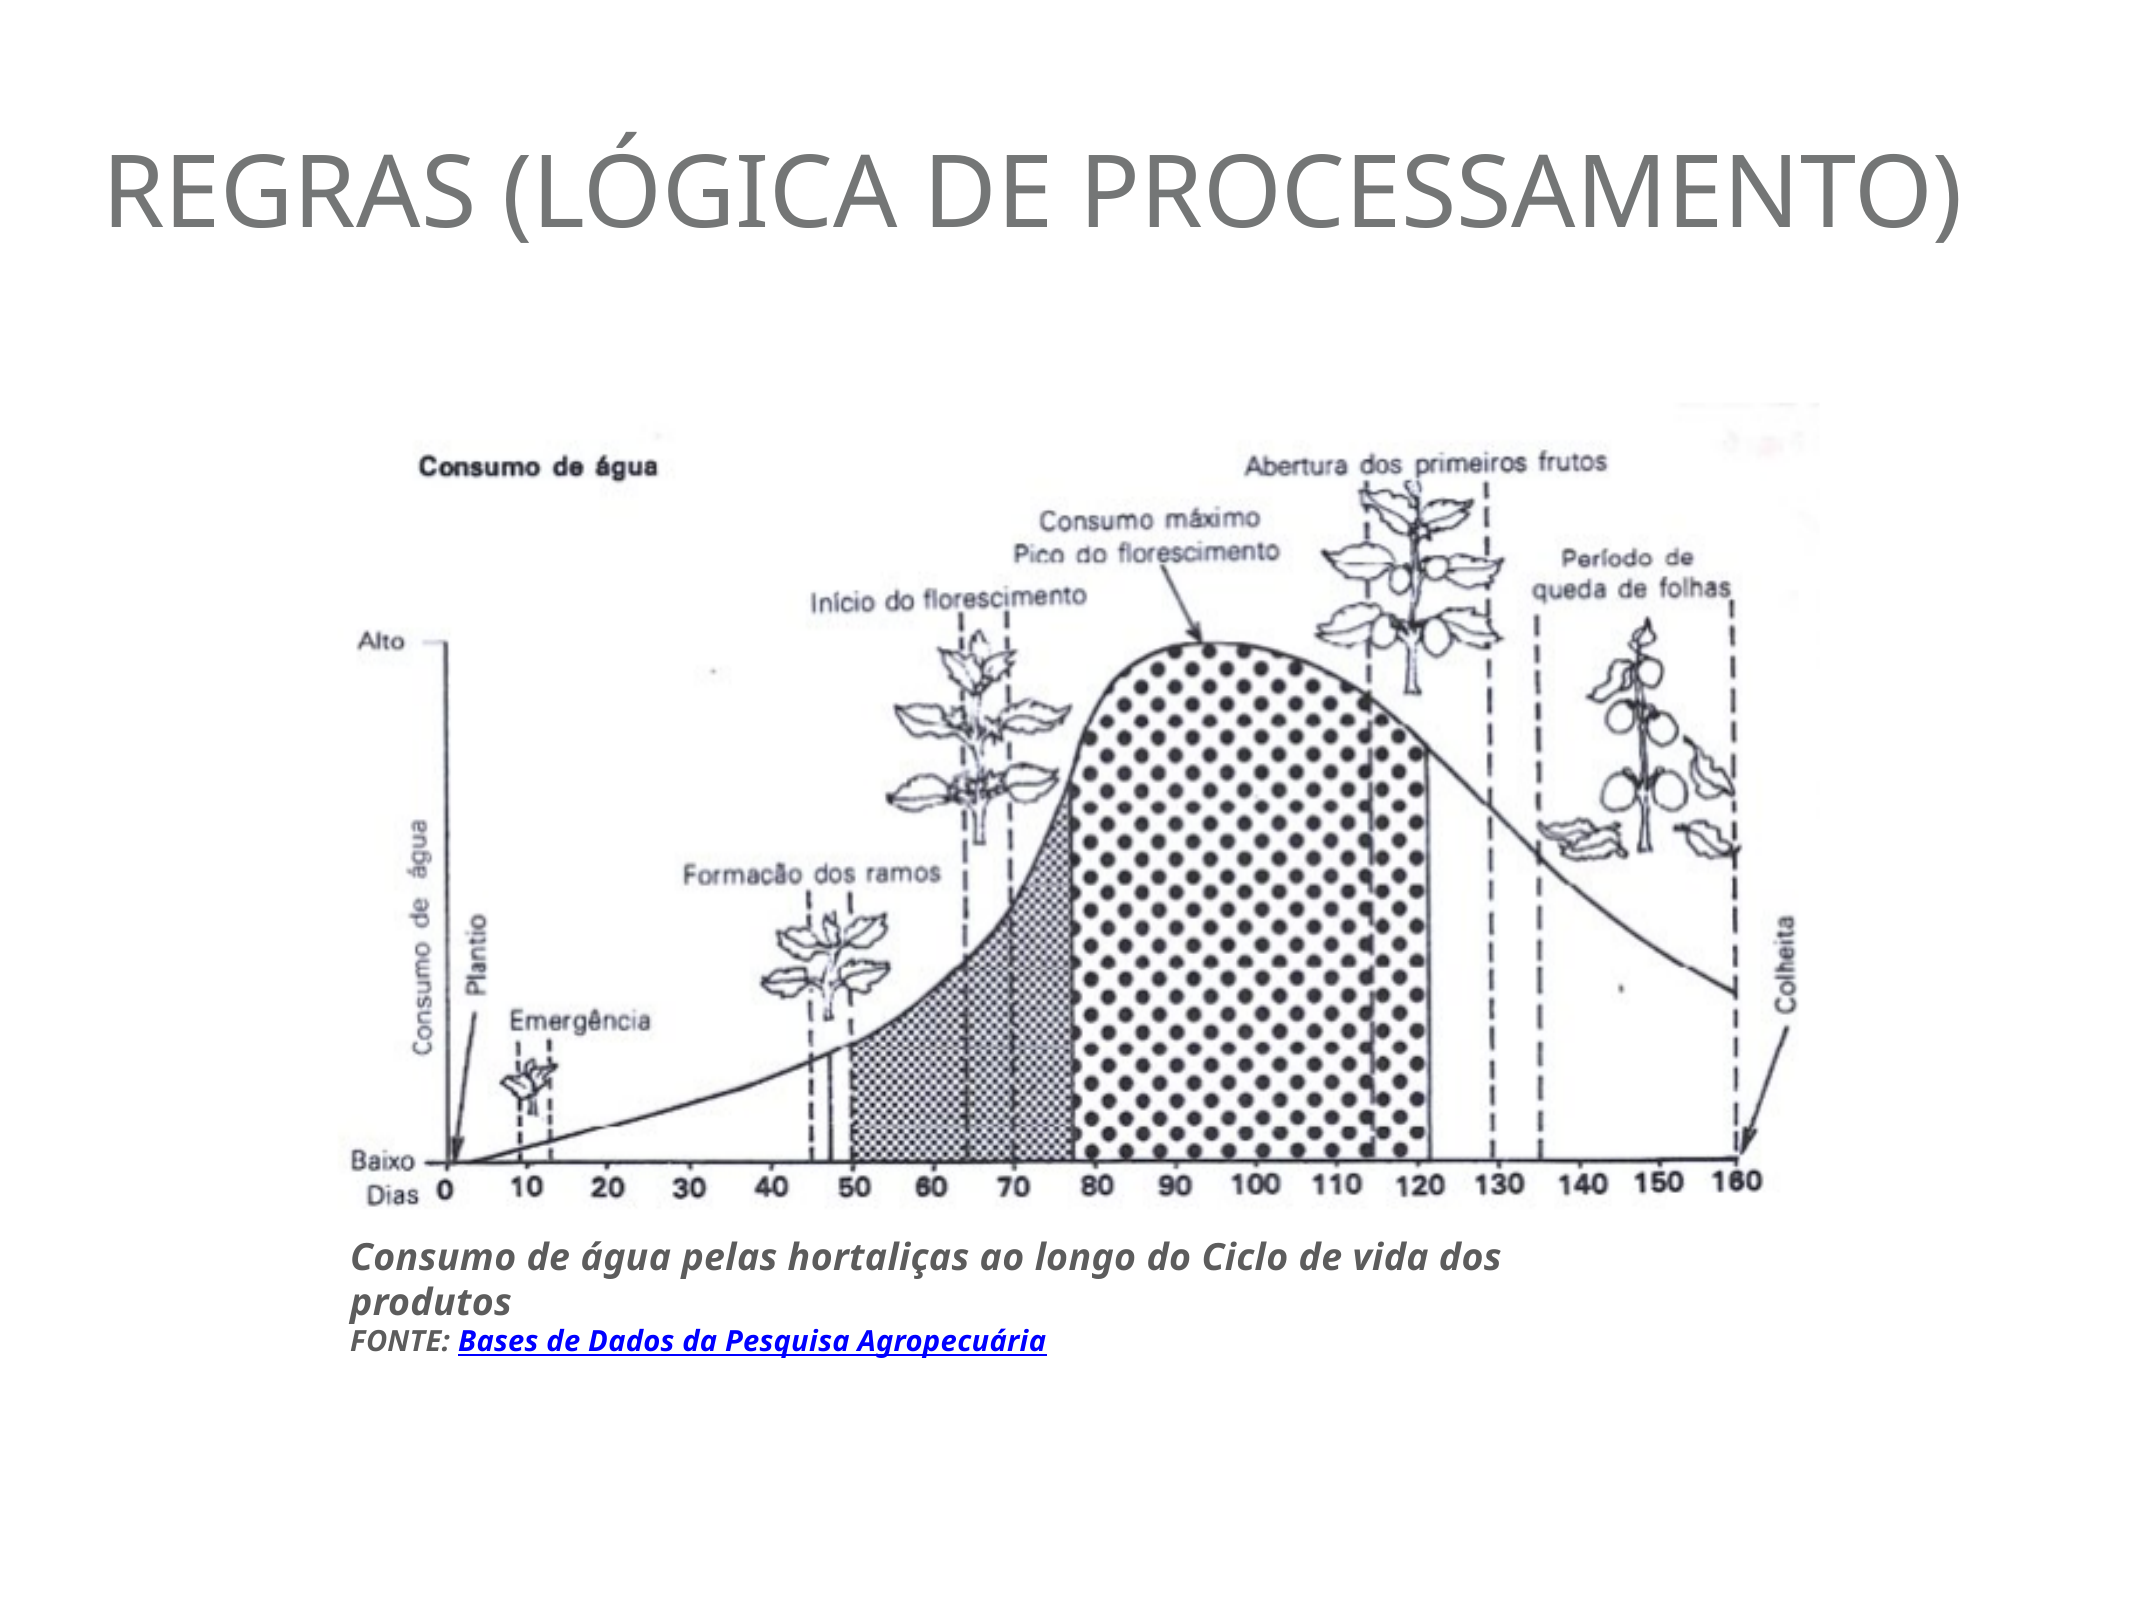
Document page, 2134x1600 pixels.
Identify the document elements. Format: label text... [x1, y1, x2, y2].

picture [299, 402, 1834, 1227]
title Regras (Lógica de Processamento) [93, 118, 2041, 238]
text_box Consumo de água pelas hortaliças ao longo do Ciclo de vida dos produtos FONTE: Bases de Dados da Pesquisa Agropecuária [341, 1227, 1599, 1371]
